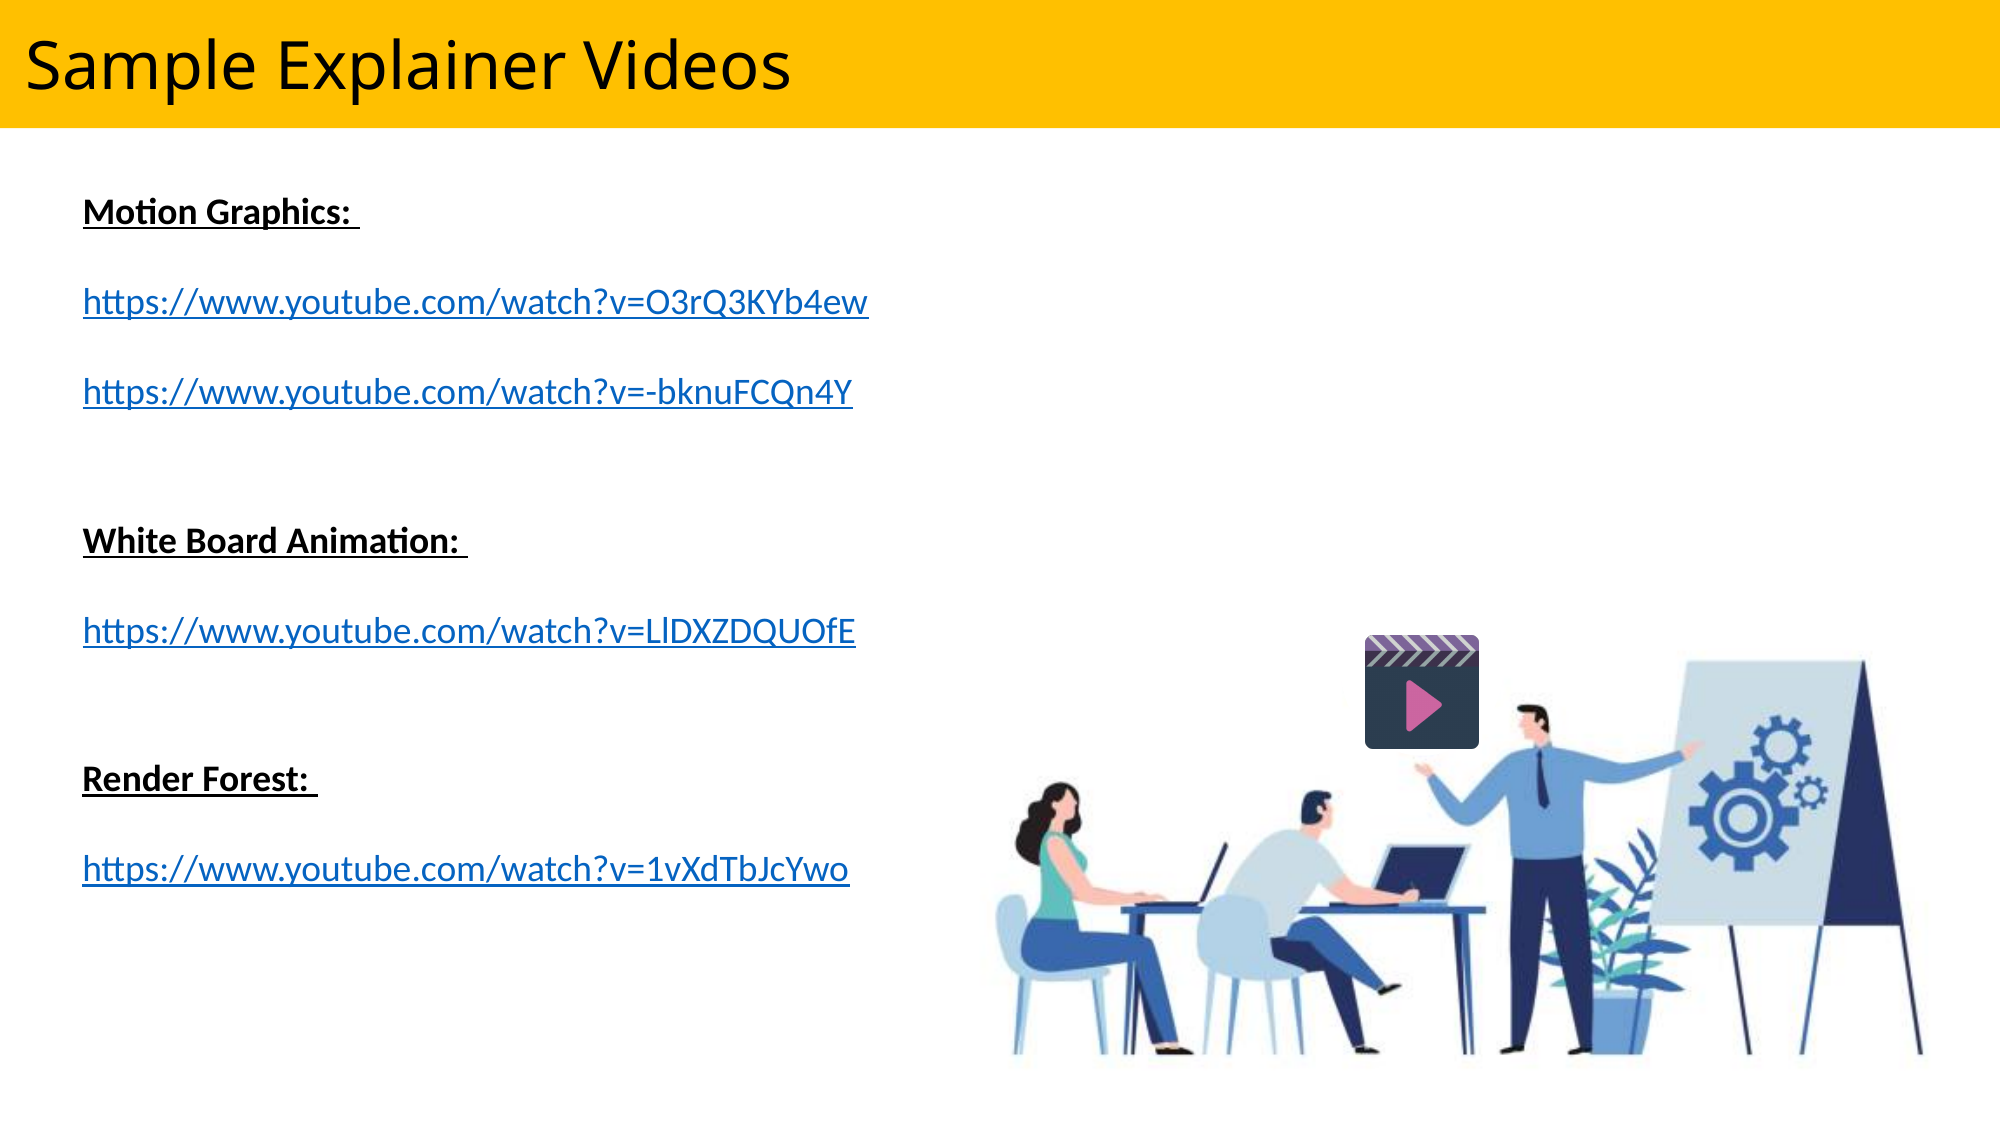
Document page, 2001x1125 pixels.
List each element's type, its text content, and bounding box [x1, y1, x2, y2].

text_box Motion Graphics: https://www.youtube.com/watch?v=O3rQ3KYb4ew https://www.youtube.com/watch?v=-bknuFCQn4Y [67, 179, 884, 464]
text_box White Board Animation: https://www.youtube.com/watch?v=LlDXZDQUOfE [67, 508, 872, 704]
text_box Sample Explainer Videos [10, 15, 1239, 110]
text_box Render Forest: https://www.youtube.com/watch?v=1vXdTbJcYwo [67, 746, 865, 942]
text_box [961, 546, 1962, 1110]
text_box [0, 0, 2000, 129]
